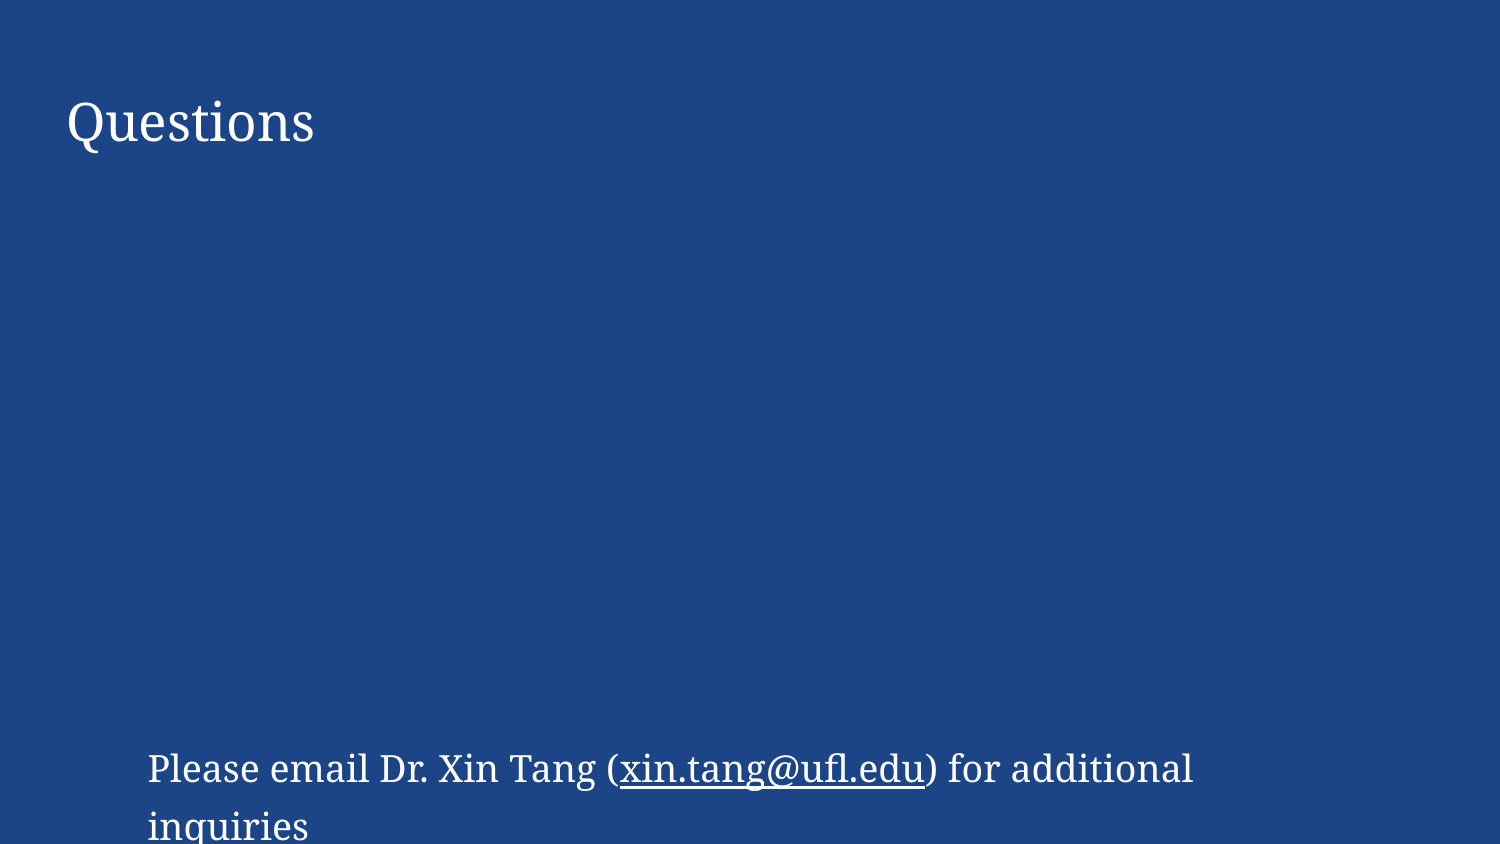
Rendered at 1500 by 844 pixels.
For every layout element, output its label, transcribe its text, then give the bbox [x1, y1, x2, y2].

list Please email Dr. Xin Tang (xin.tang@ufl.edu) for additional inquiries [132, 722, 1334, 844]
title Questions [51, 72, 1449, 167]
